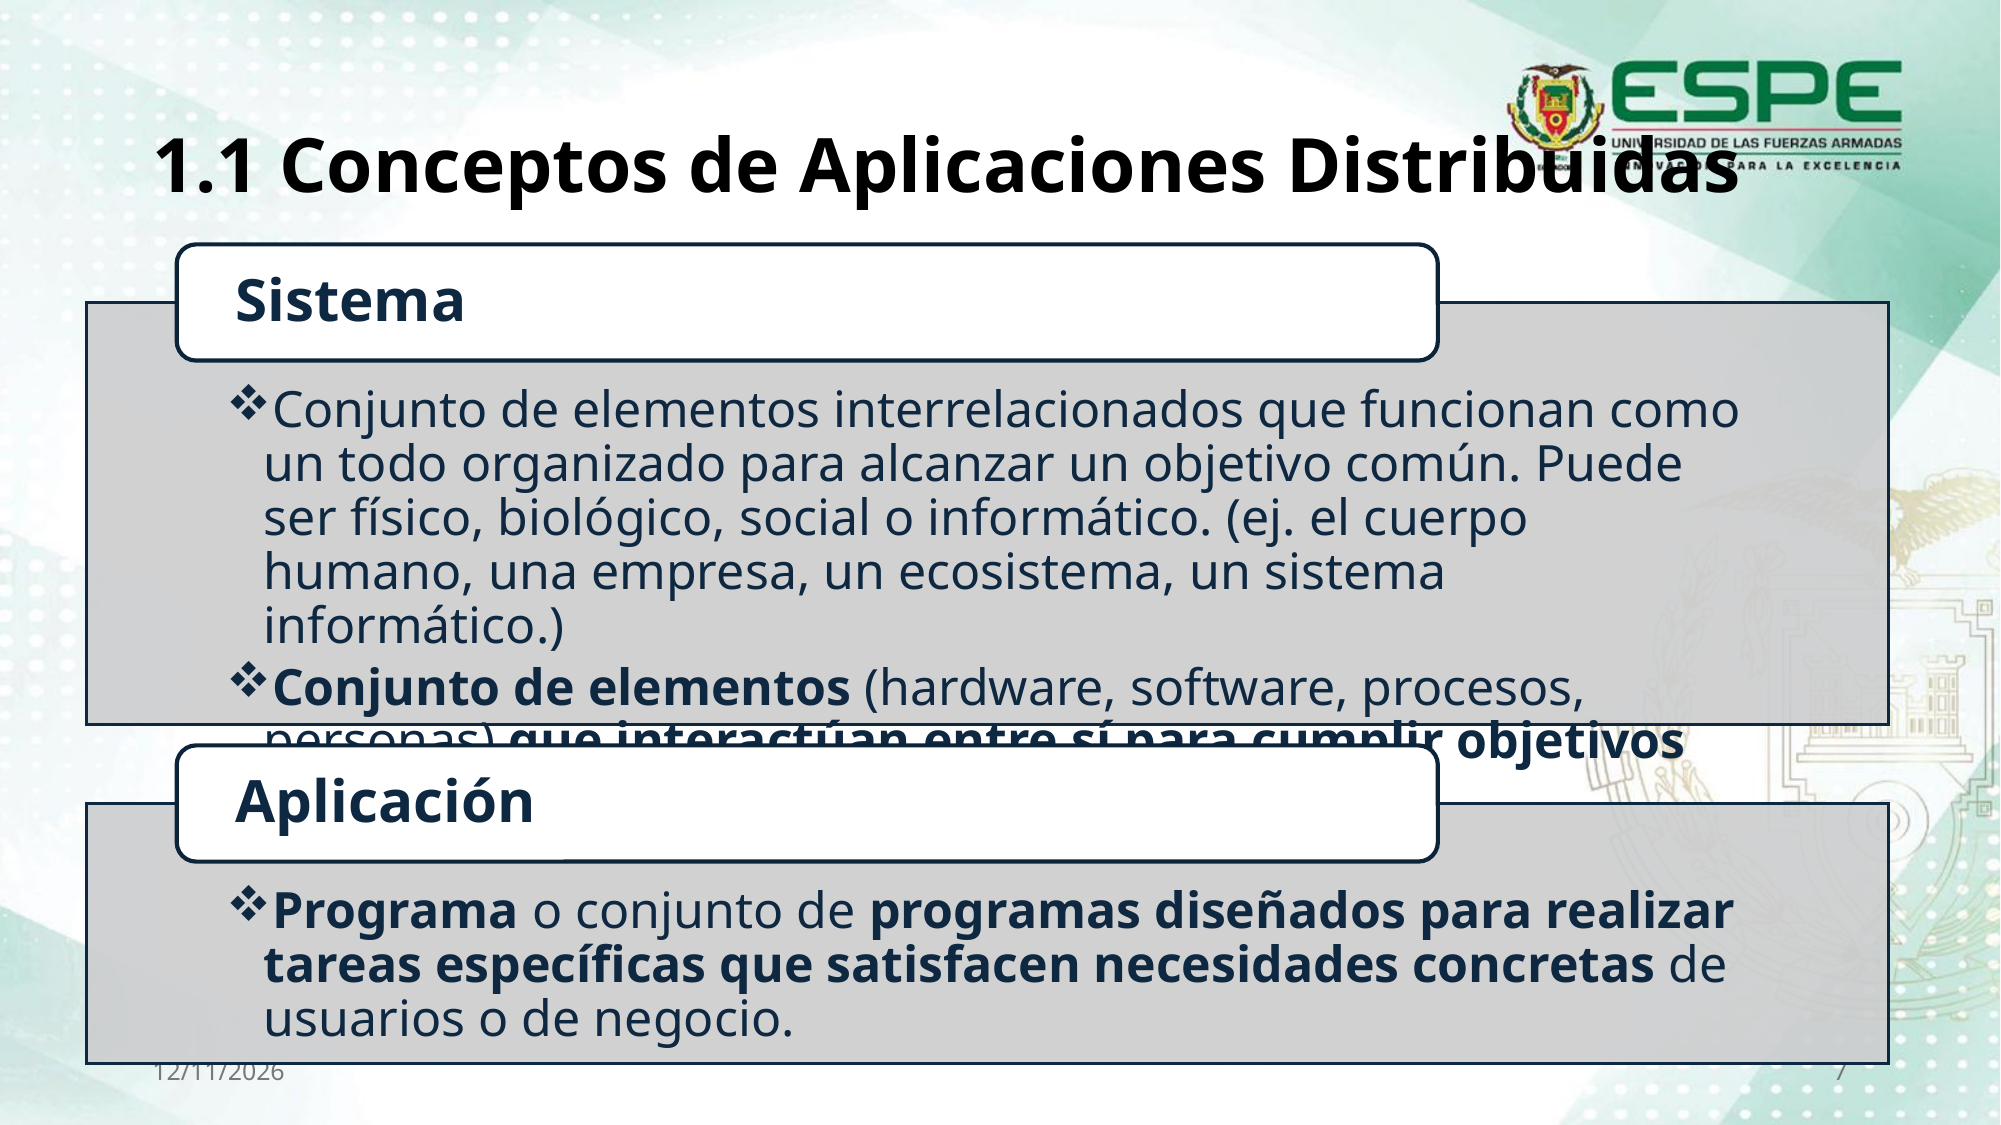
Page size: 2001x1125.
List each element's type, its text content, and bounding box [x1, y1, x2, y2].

picture [0, 0, 2001, 1125]
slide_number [137, 1066, 588, 1103]
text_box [86, 242, 1889, 1066]
title 1.1 Conceptos de Aplicaciones Distribuidas [137, 59, 1863, 242]
slide_number 7 [1412, 1066, 1863, 1103]
